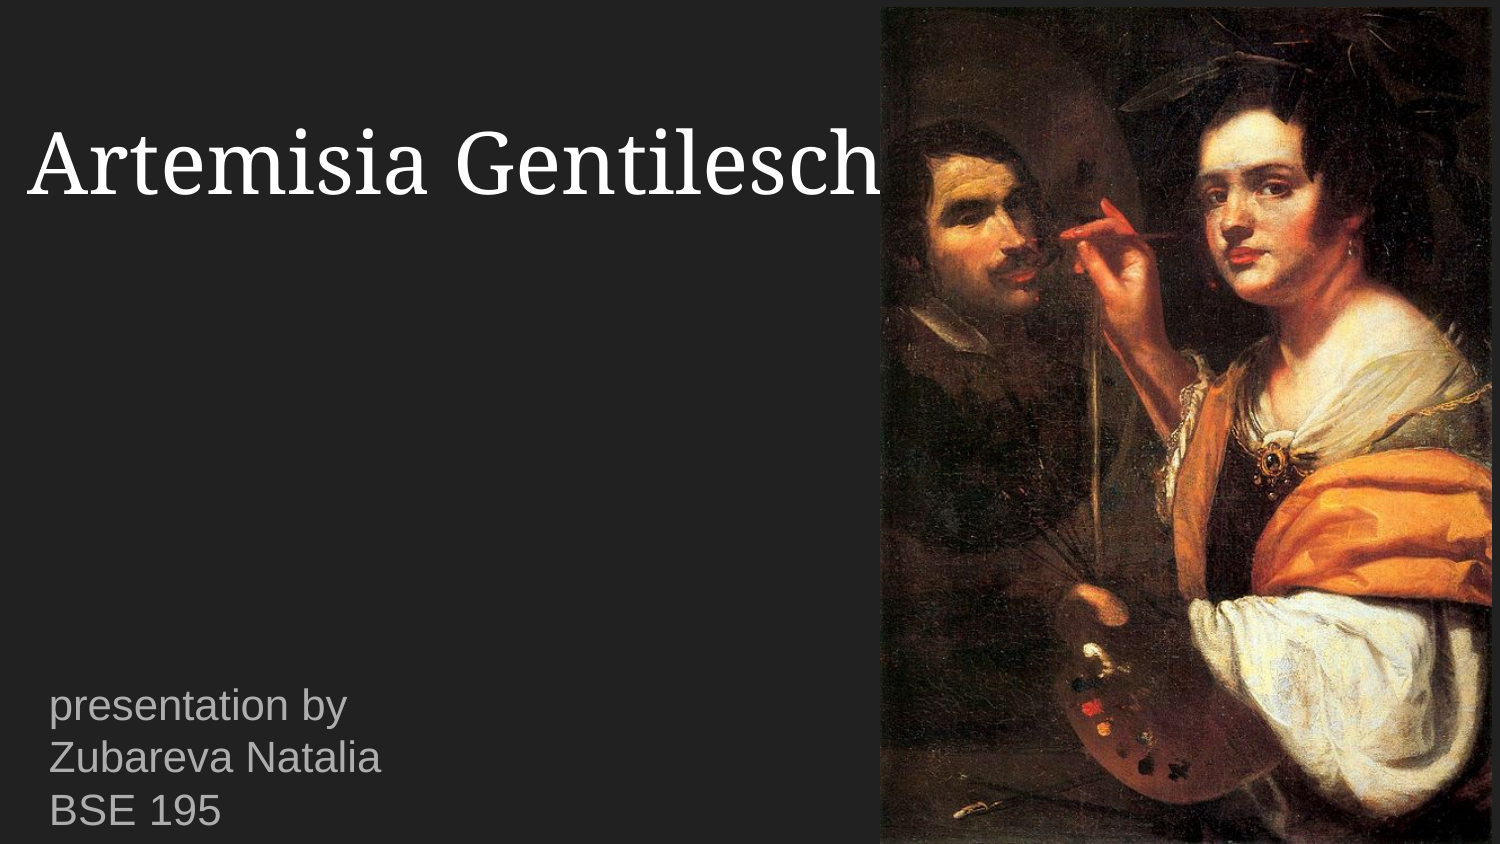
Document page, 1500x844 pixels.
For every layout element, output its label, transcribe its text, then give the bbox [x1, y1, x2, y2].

picture [879, 7, 1493, 844]
subtitle presentation by Zubareva Natalia BSE 195 [33, 661, 874, 792]
title Artemisia Gentileschi [12, 32, 874, 370]
